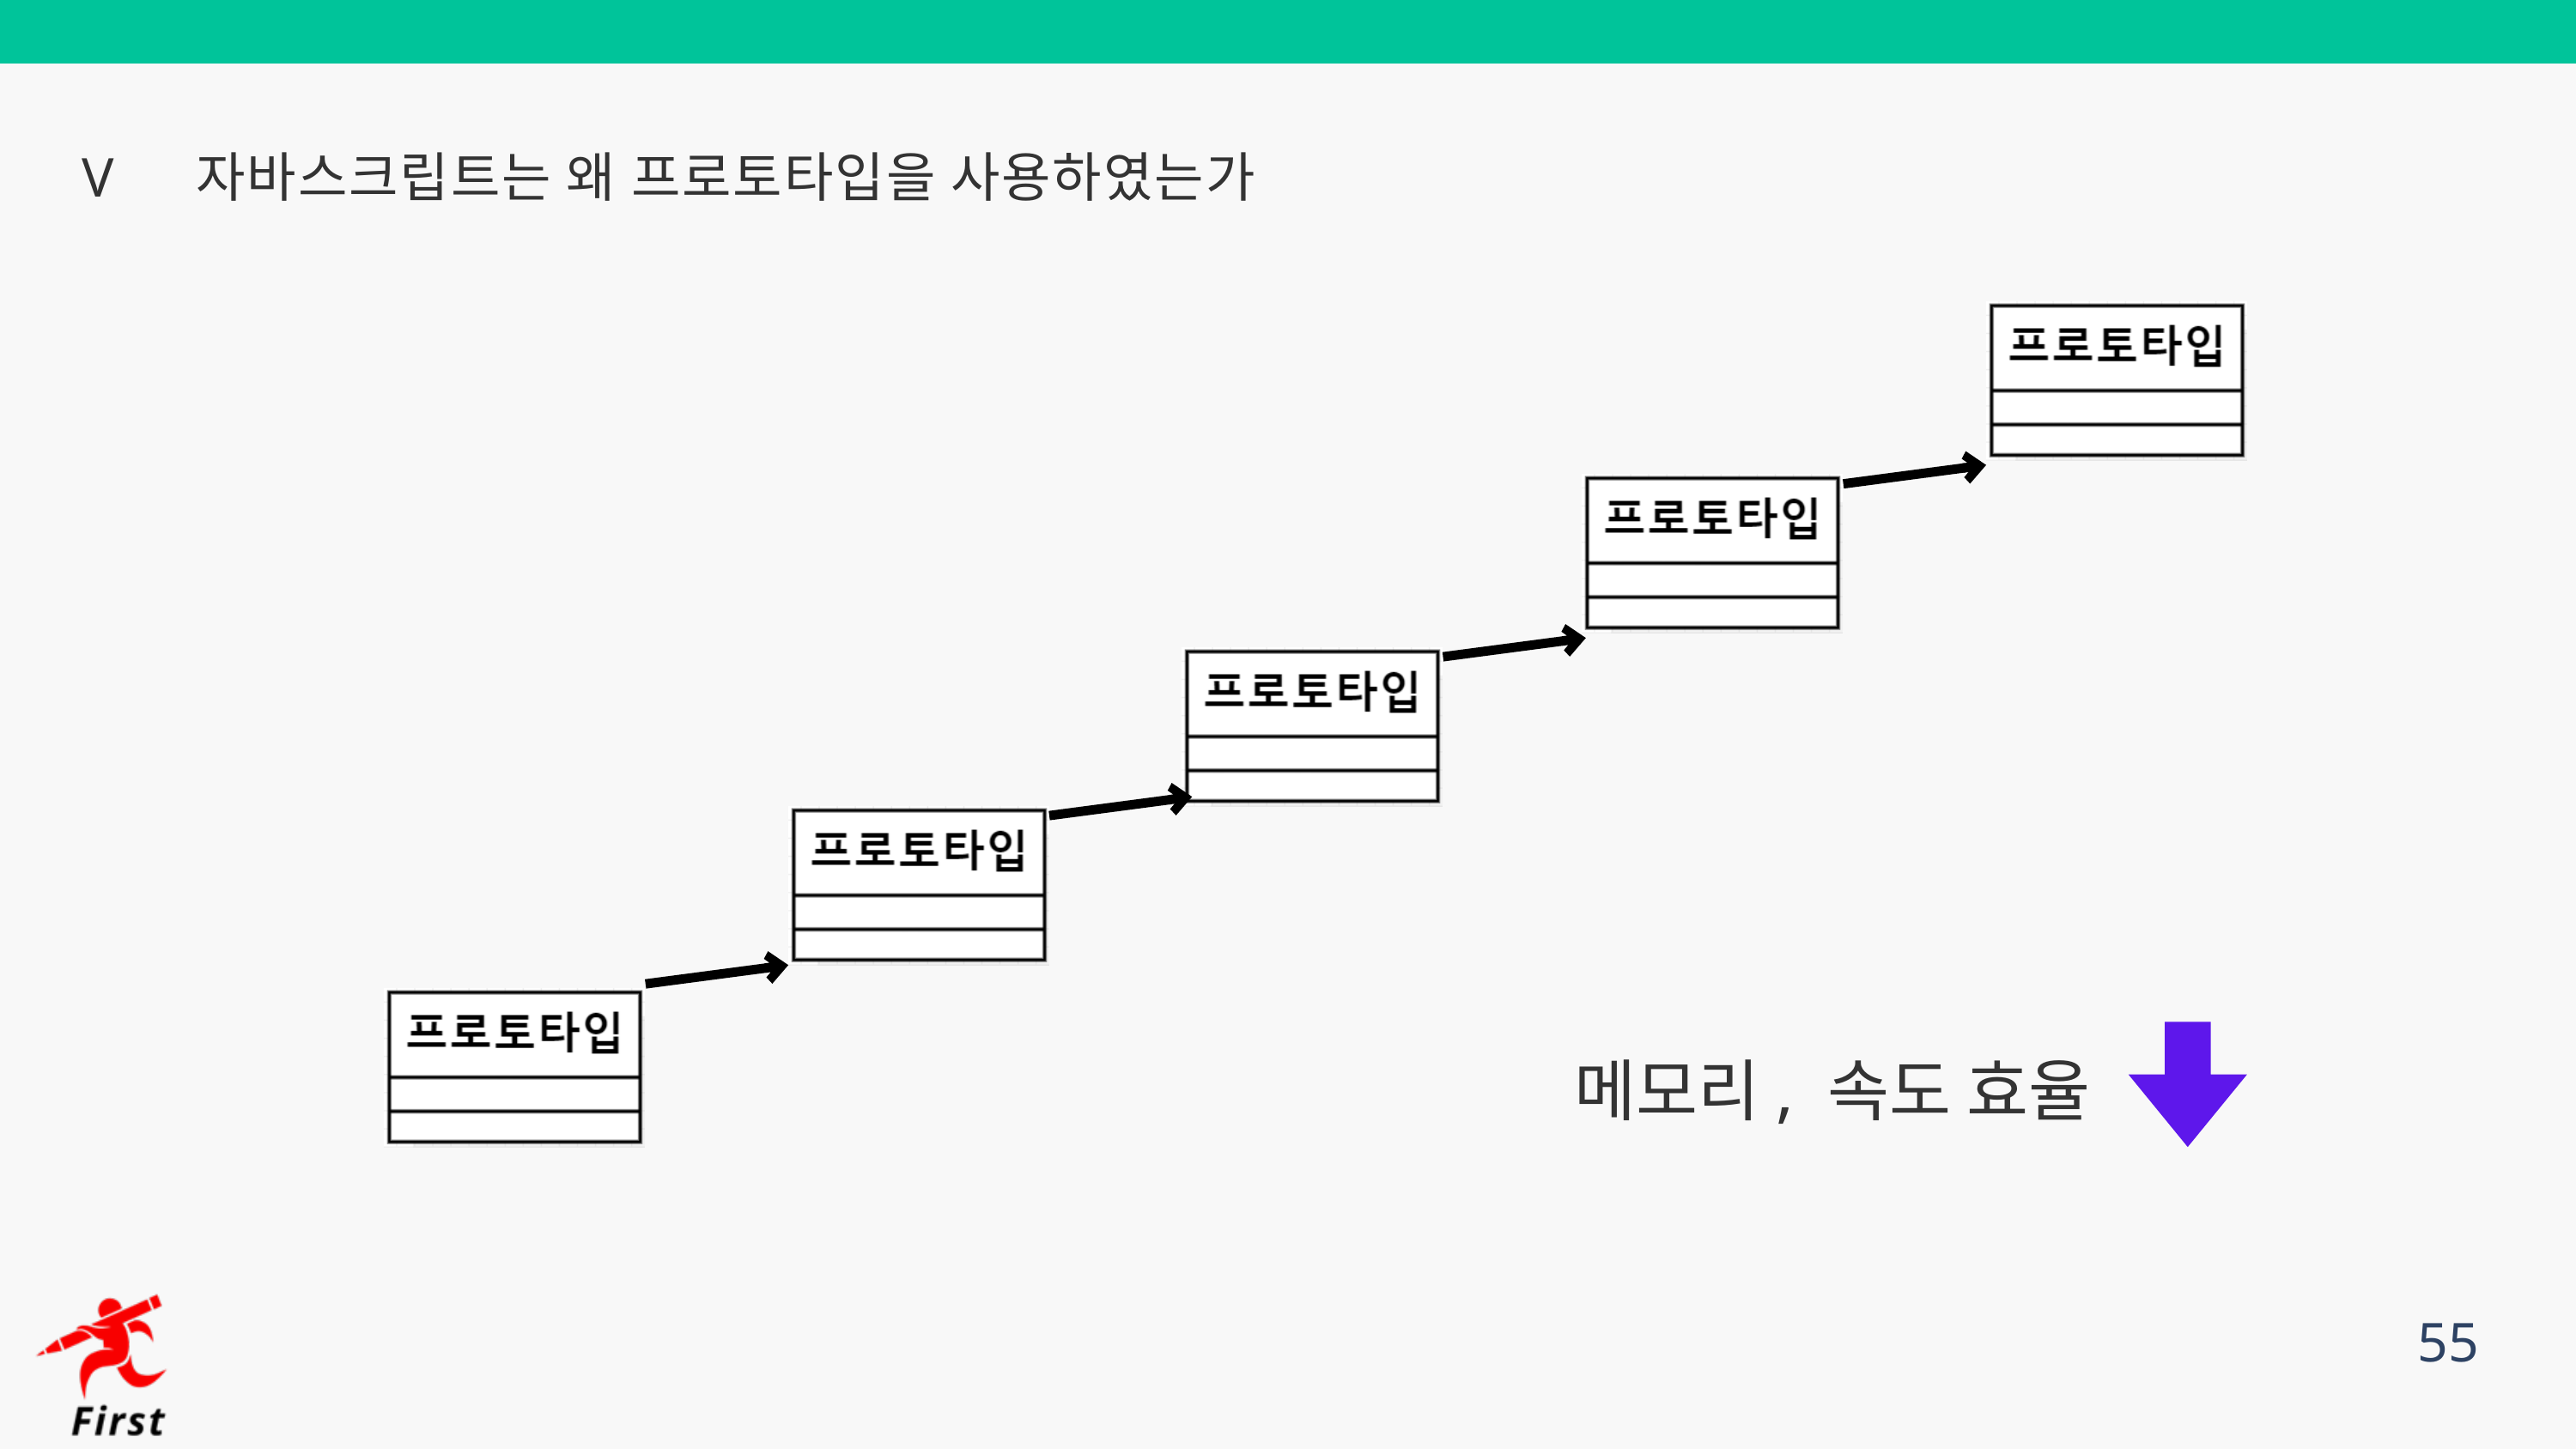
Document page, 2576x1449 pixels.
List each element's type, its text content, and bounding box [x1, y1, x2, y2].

picture [1986, 301, 2248, 461]
picture [787, 805, 1049, 966]
picture [384, 987, 645, 1148]
picture [1182, 646, 1443, 807]
text_box V [59, 143, 136, 209]
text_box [0, 0, 2576, 64]
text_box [2128, 1021, 2248, 1148]
text_box 자바스크립트는 왜 프로토타입을 사용하였는가 [196, 143, 1689, 209]
picture [1582, 474, 1844, 634]
text_box 메모리, 속도 효율 [1574, 1022, 2126, 1130]
text_box 55 [2383, 1286, 2480, 1373]
picture [0, 1282, 204, 1449]
